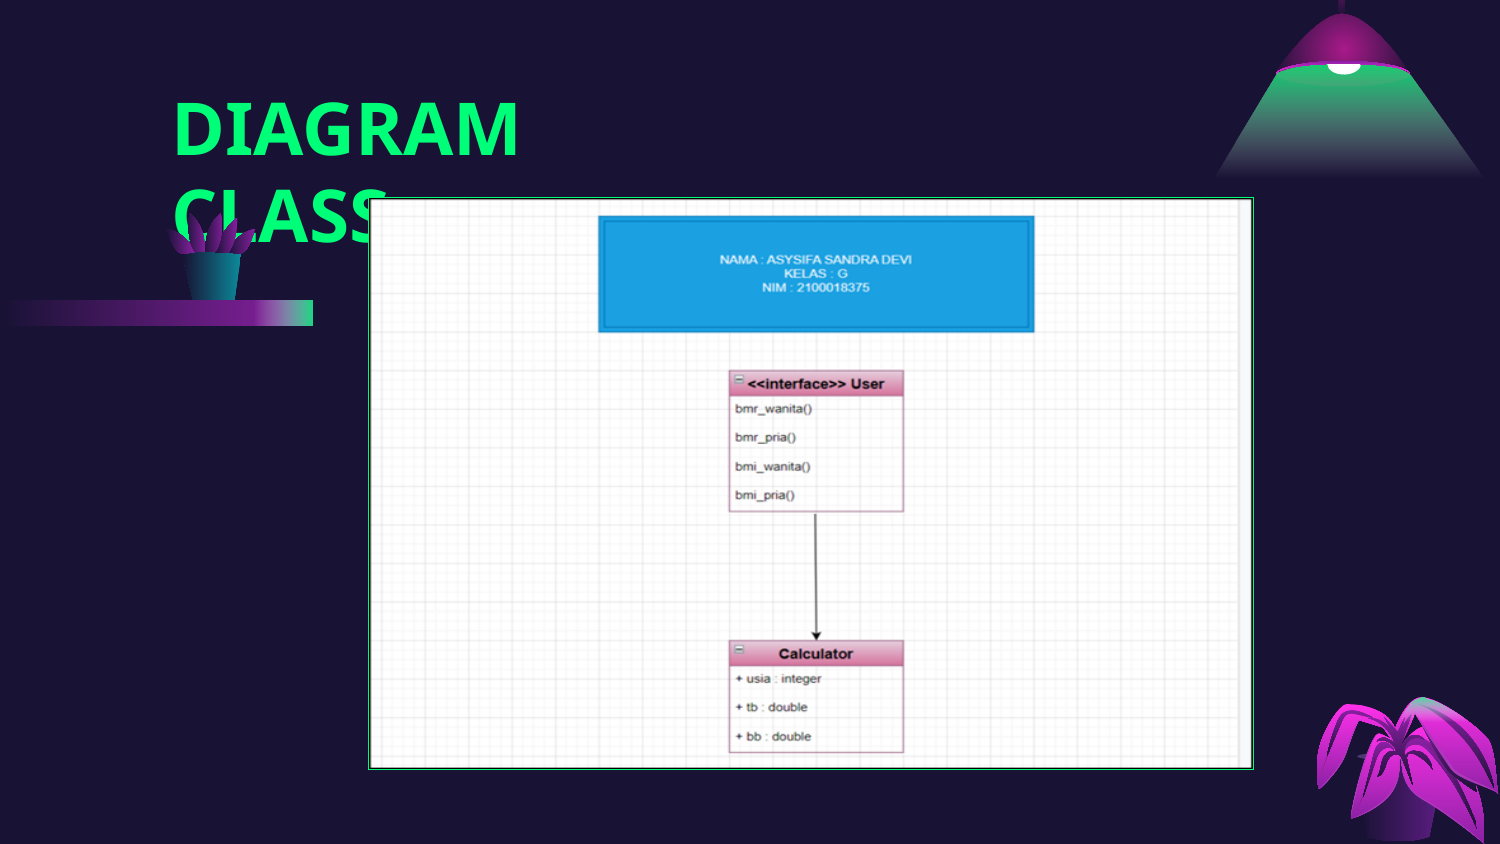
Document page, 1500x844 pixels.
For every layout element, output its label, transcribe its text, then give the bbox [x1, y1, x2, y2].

picture [368, 196, 1254, 771]
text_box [1187, 0, 1500, 222]
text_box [0, 213, 313, 326]
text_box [1313, 693, 1500, 844]
title DIAGRAM CLASS [156, 81, 664, 176]
